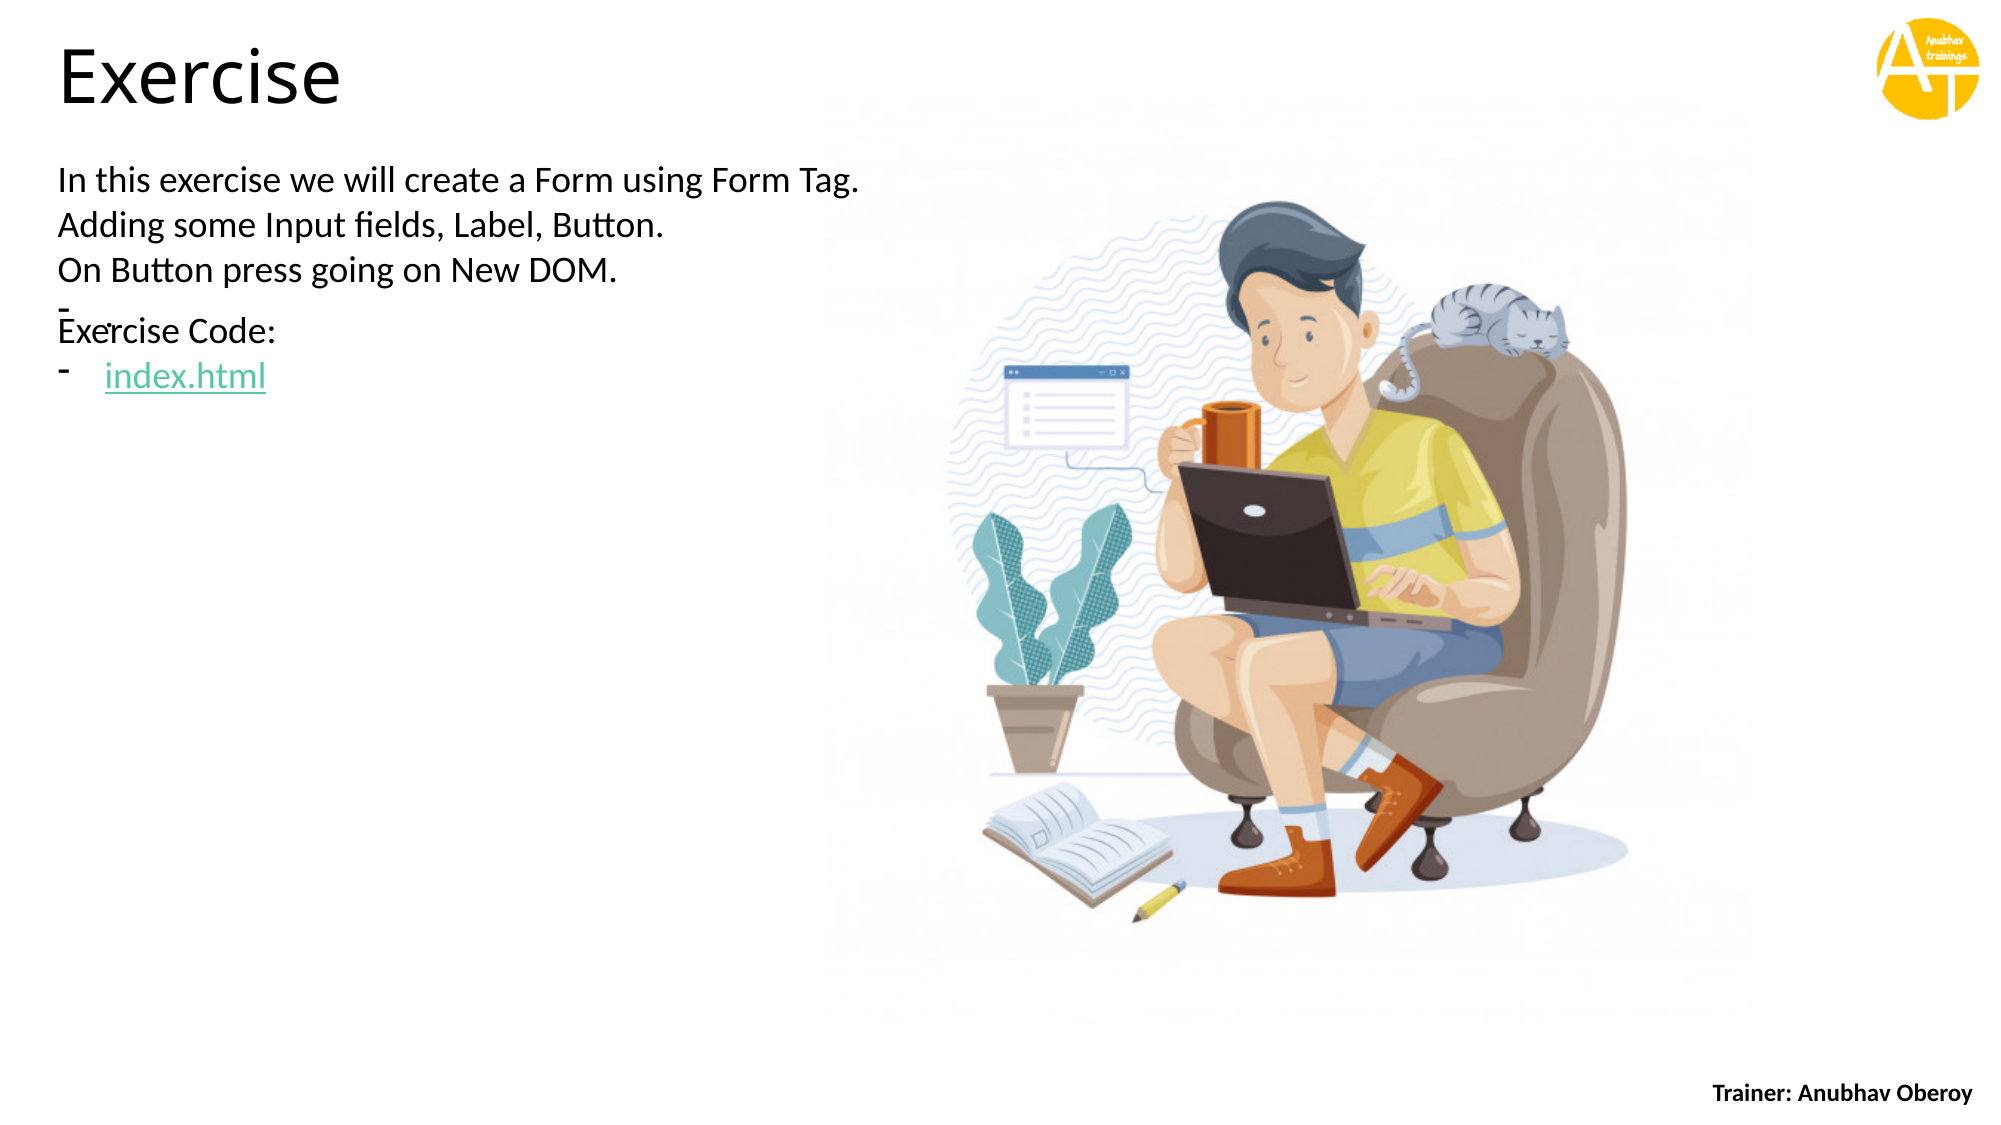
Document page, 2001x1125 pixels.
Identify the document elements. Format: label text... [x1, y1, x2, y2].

picture [1866, 11, 1985, 128]
text_box Exercise [42, 30, 1896, 148]
footer Trainer: Anubhav Oberoy [1660, 1074, 2000, 1108]
text_box In this exercise we will create a Form using Form Tag. Adding some Input fields, Label, Button. On Button press going on New DOM. . [42, 147, 824, 343]
picture [824, 99, 1752, 1026]
text_box Exercise Code: index.html [42, 298, 578, 404]
